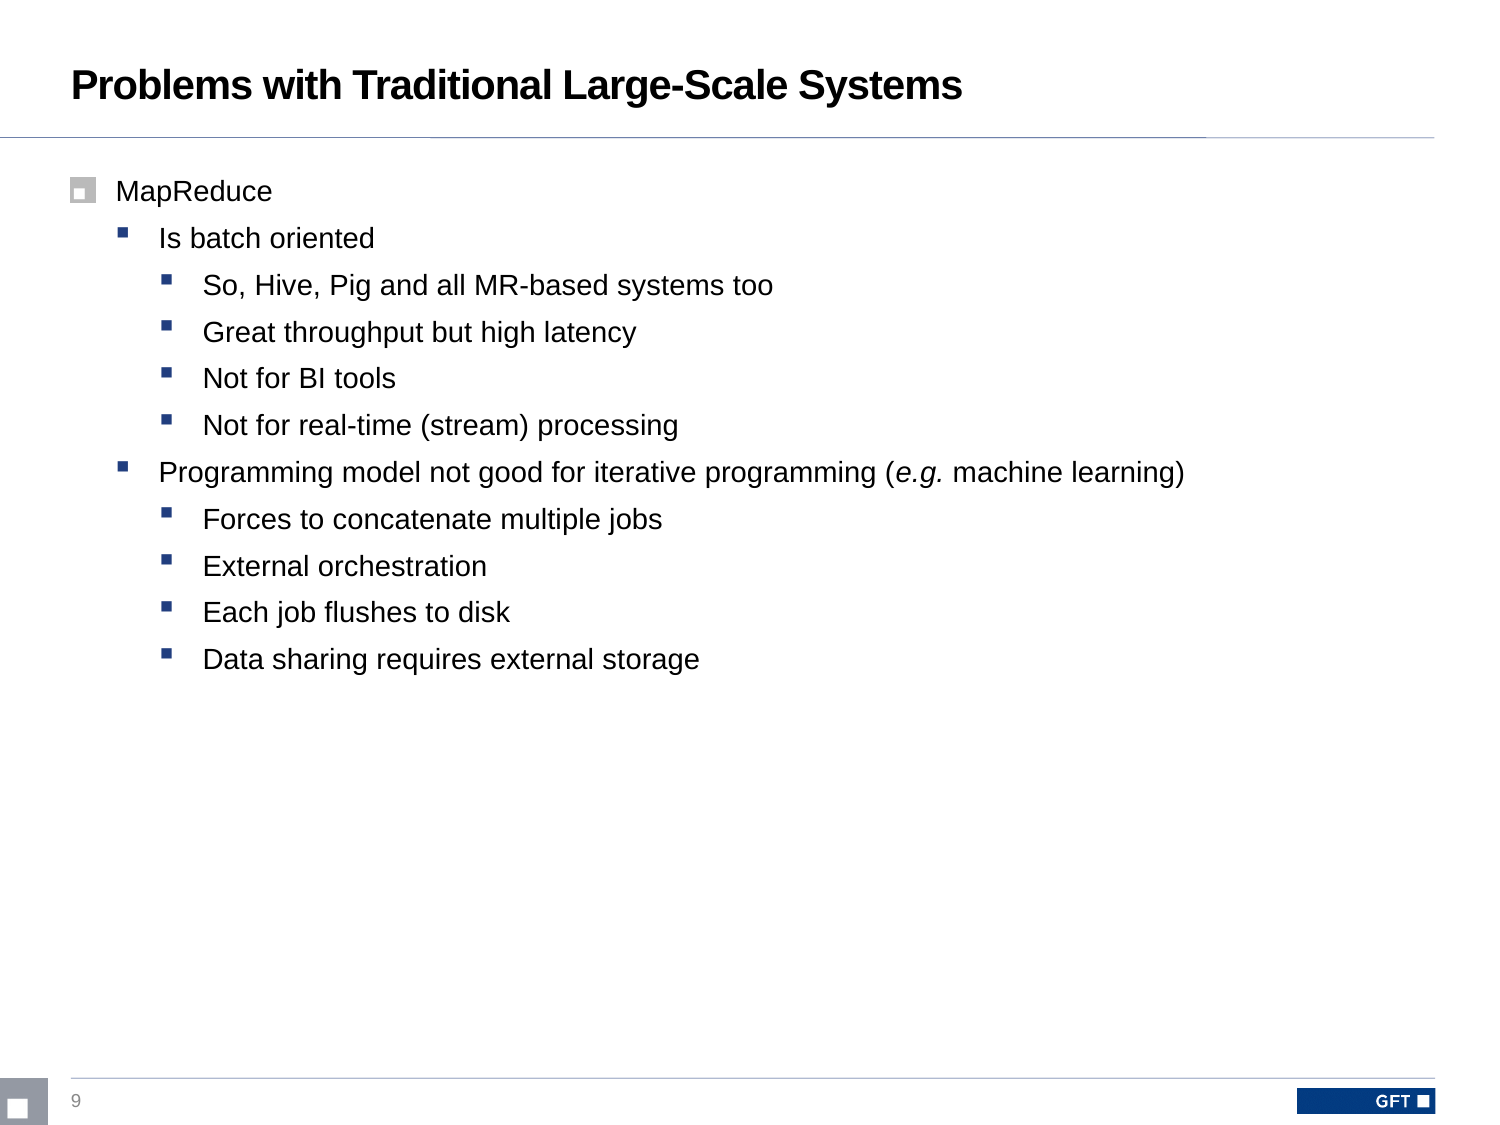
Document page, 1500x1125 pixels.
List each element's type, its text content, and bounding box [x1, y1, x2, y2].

picture [1297, 1088, 1436, 1114]
slide_number 9 [70, 1089, 130, 1113]
title Problems with Traditional Large-Scale Systems [70, 66, 1447, 120]
list MapReduce Is batch oriented So, Hive, Pig and all MR-based systems too Great throughput but high latency Not for BI tools Not for real-time (stream) processing Programming model not good for iterative programming (e.g. machine learning) Forces to concatenate multiple jobs External orchestration Each job flushes to disk Data sharing requires external storage [70, 172, 1432, 1055]
picture [70, 177, 96, 203]
